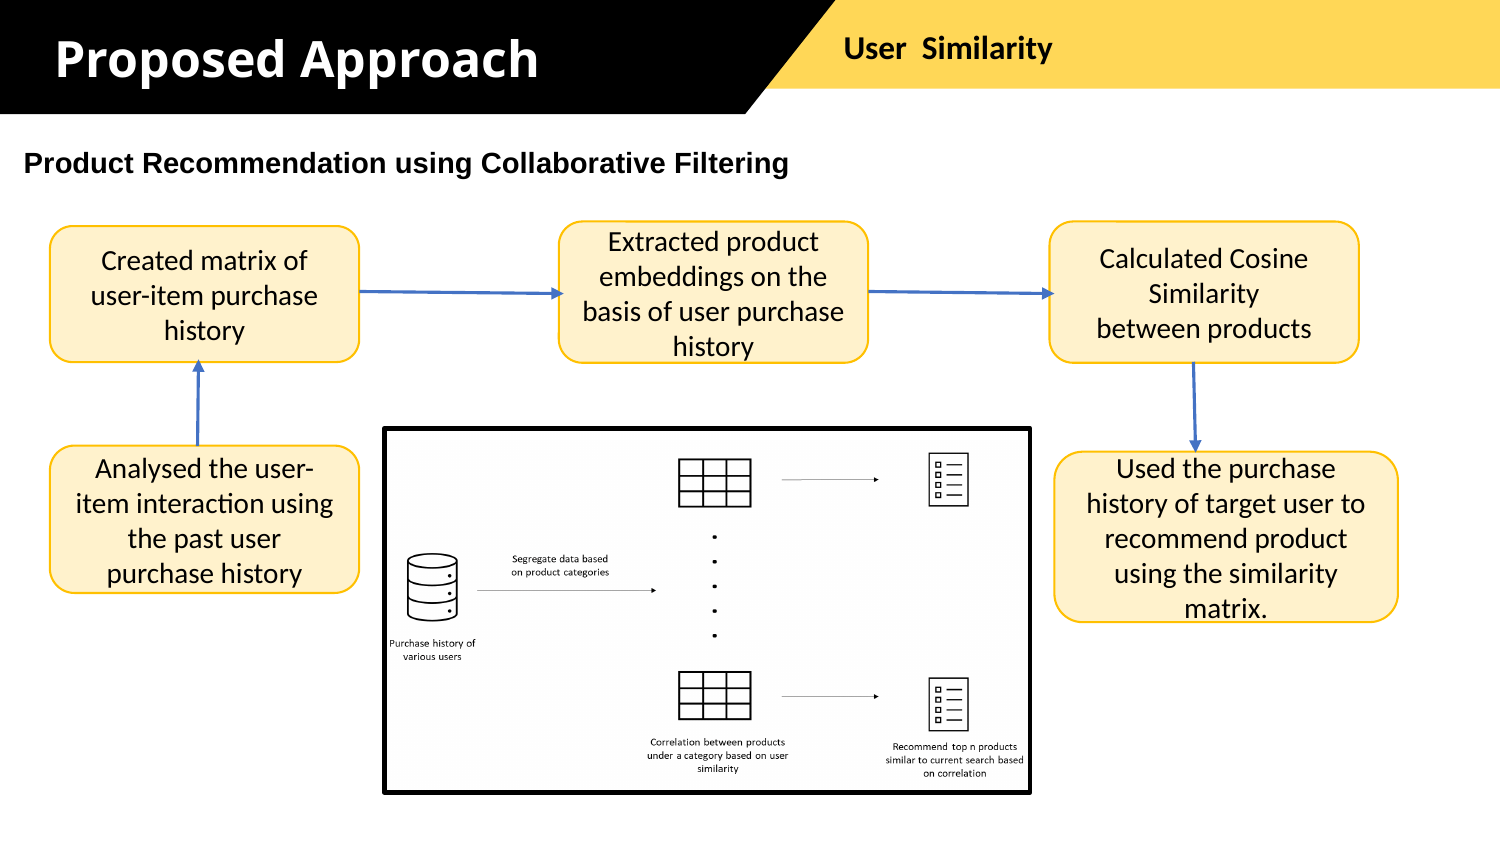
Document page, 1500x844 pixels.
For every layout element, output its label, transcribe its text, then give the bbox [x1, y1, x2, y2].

text_box Used the purchase history of target user to recommend product using the similarity matrix. [1053, 450, 1399, 624]
text_box Analysed the user-item interaction using the past user purchase history [48, 444, 361, 595]
text_box Calculated Cosine Similarity between products [1048, 220, 1360, 364]
text_box Created matrix of user-item purchase history [48, 225, 361, 364]
text_box [0, 0, 836, 115]
text_box Proposed Approach [39, 12, 750, 131]
picture [386, 430, 1028, 791]
text_box User Similarity [828, 18, 1500, 74]
text_box [766, 0, 1500, 90]
text_box Product Recommendation using Collaborative Filtering [8, 137, 834, 188]
text_box Extracted product embeddings on the basis of user purchase history [557, 220, 870, 364]
